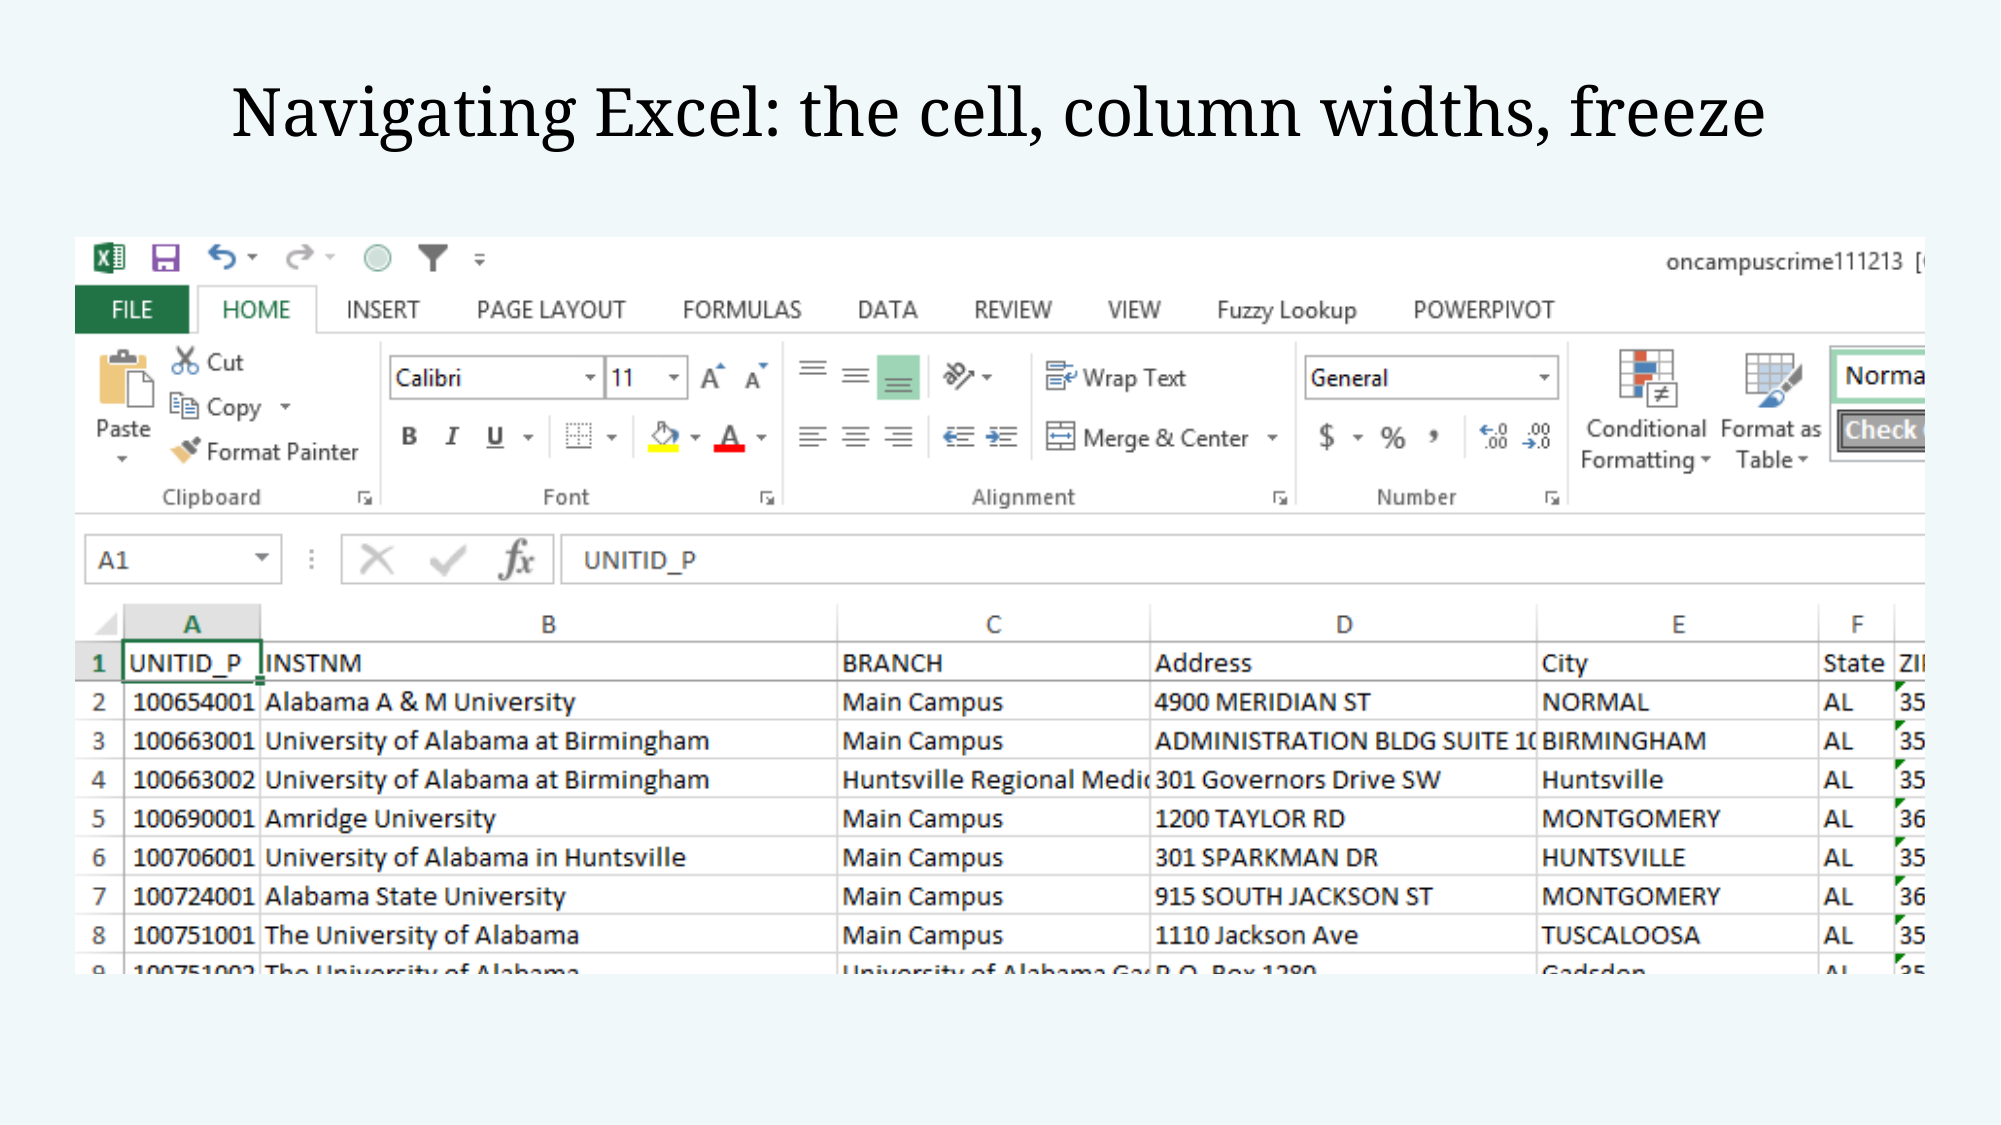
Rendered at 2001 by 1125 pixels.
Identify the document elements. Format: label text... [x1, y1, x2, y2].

picture [74, 237, 1926, 974]
list Navigating Excel: the cell, column widths, freeze [99, 62, 1901, 188]
